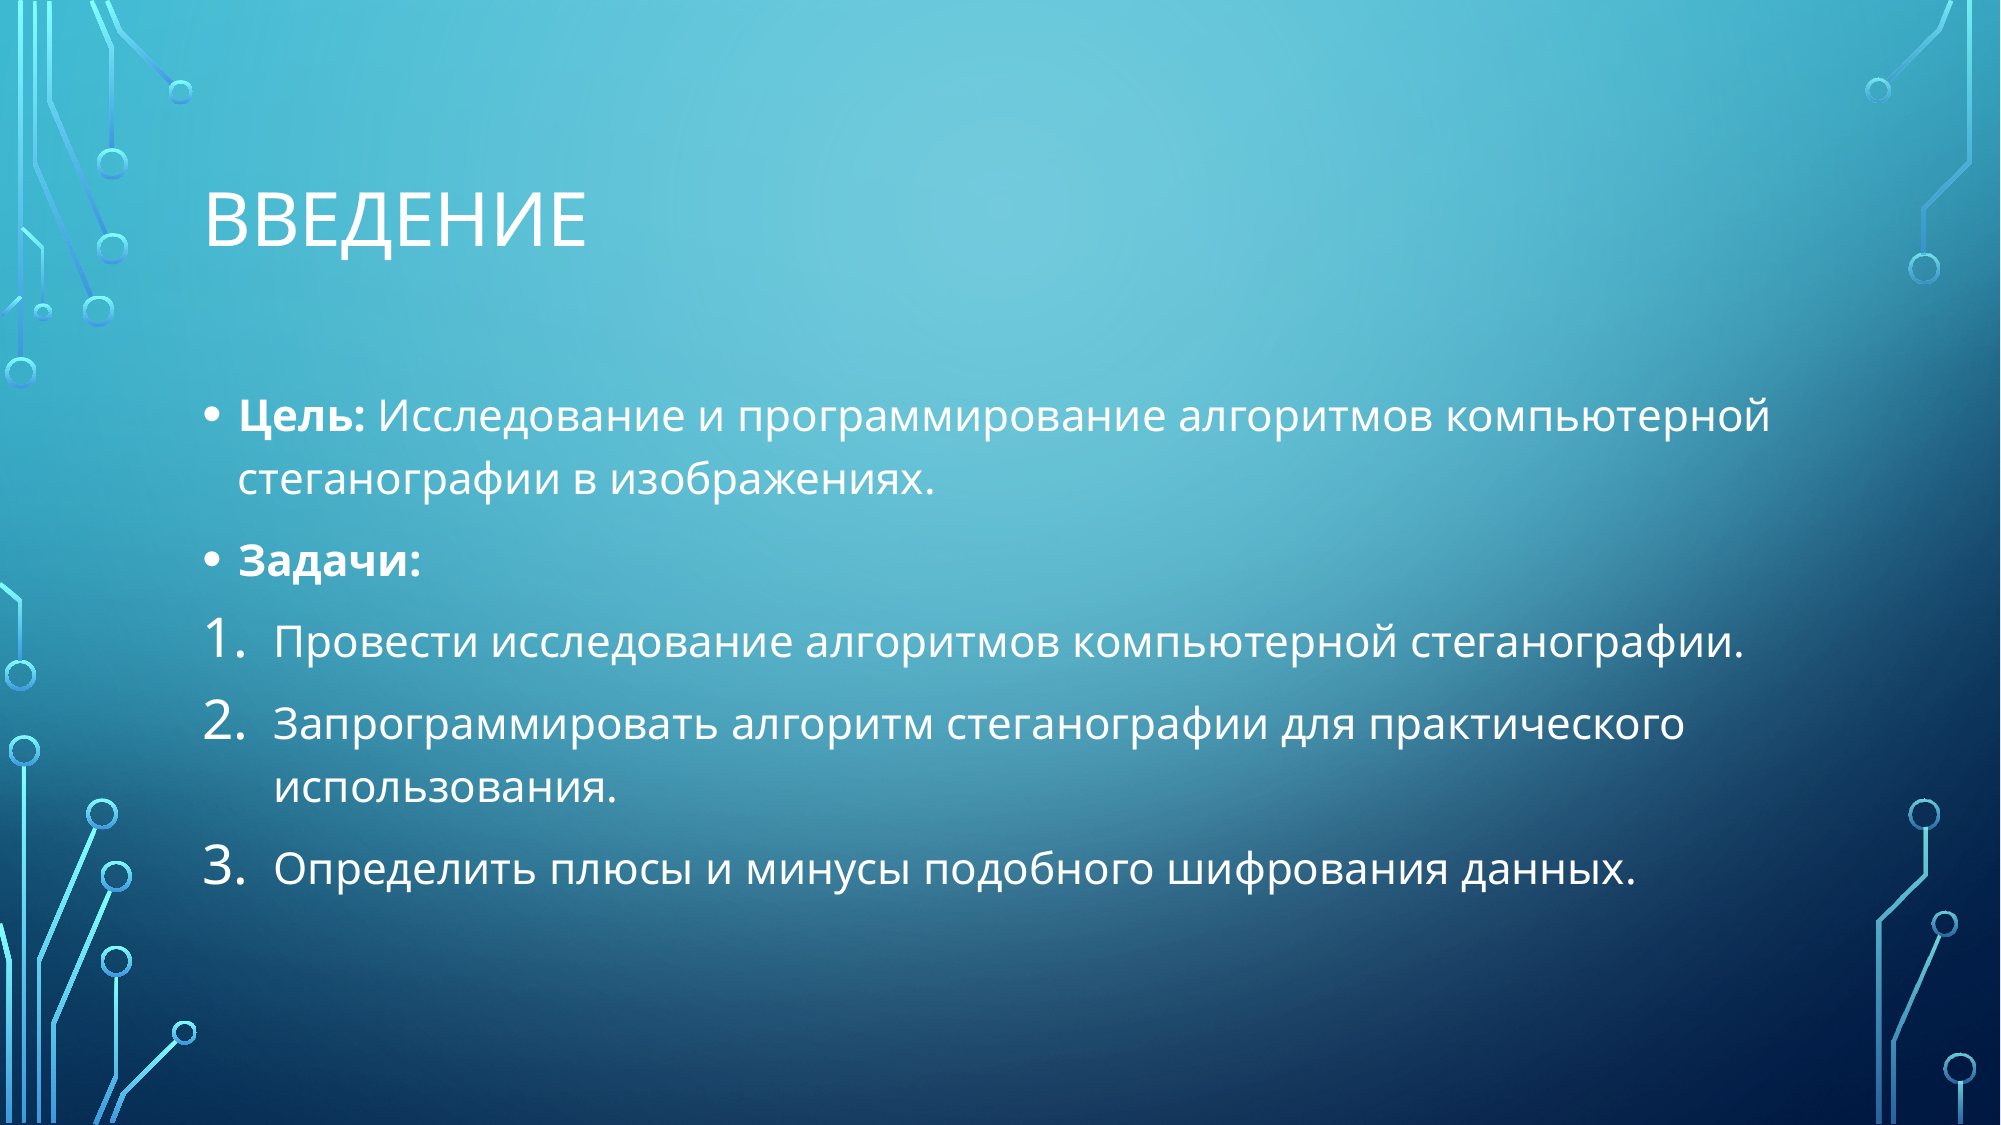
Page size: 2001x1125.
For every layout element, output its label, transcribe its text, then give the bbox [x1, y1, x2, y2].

list Цель: Исследование и программирование алгоритмов компьютерной стеганографии в изображениях. Задачи: Провести исследование алгоритмов компьютерной стеганографии. Запрограммировать алгоритм стеганографии для практического использования. Определить плюсы и минусы подобного шифрования данных. [187, 369, 1813, 950]
title Введение [187, 101, 1813, 344]
